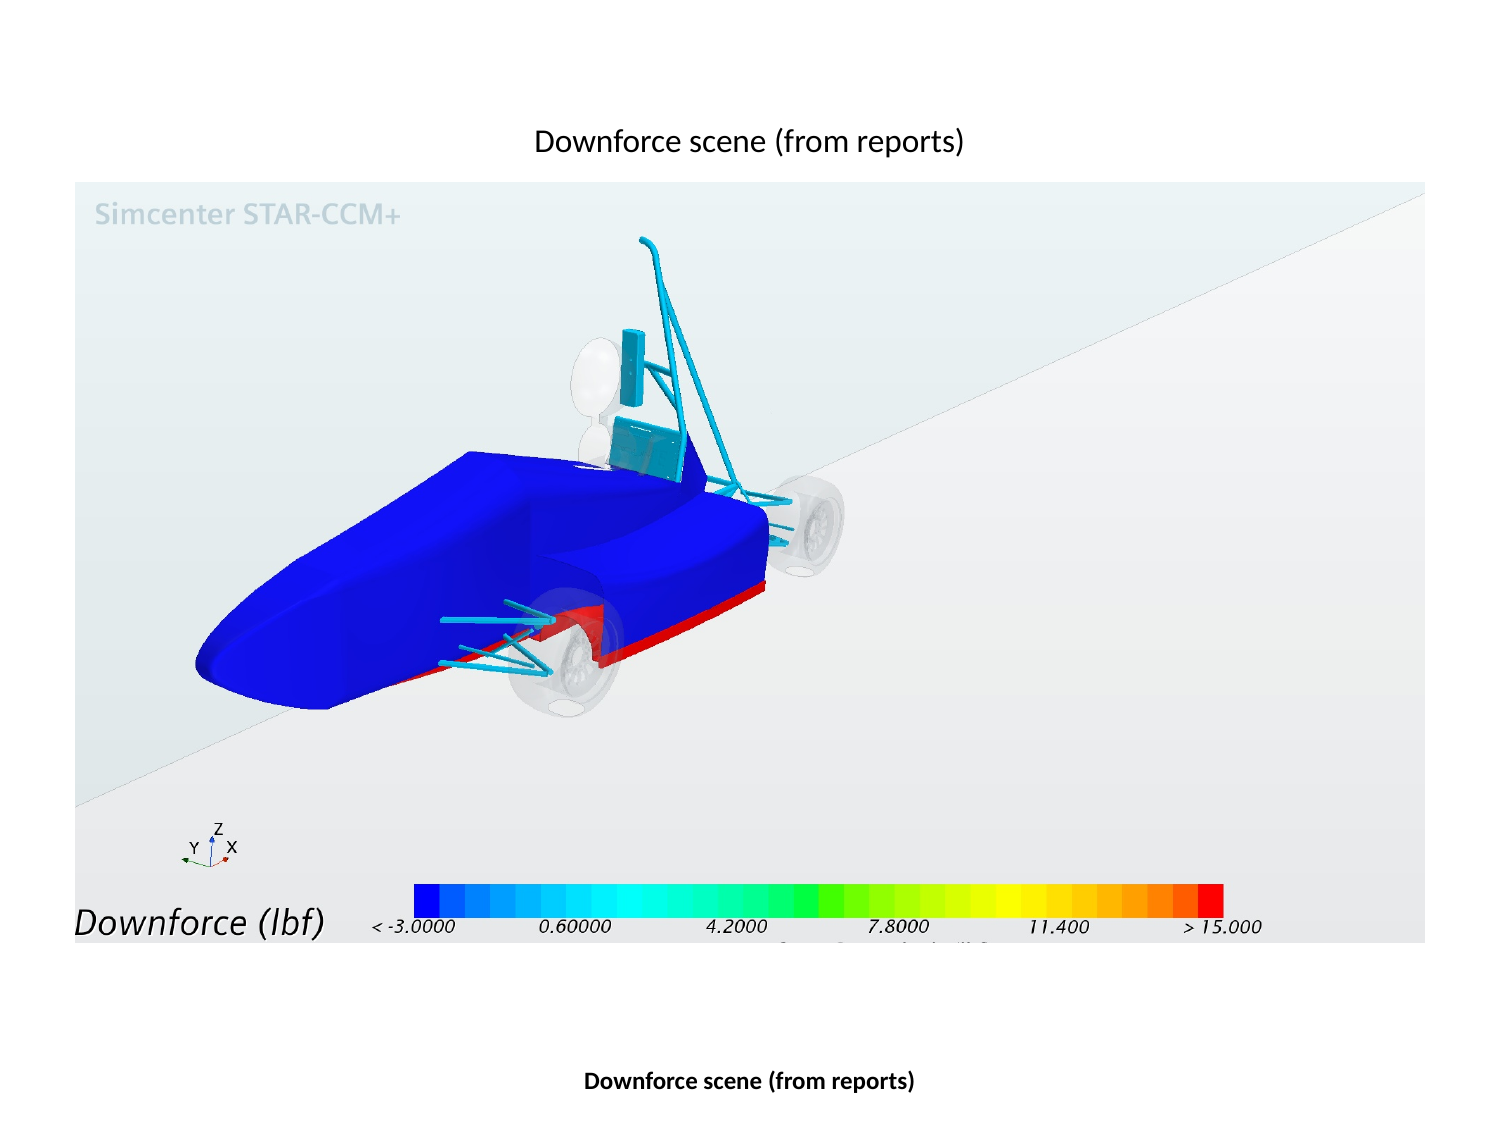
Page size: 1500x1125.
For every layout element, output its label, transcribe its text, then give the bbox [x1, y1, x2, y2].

text_box Downforce scene (from reports) [569, 1012, 931, 1103]
picture [74, 182, 1426, 943]
title Downforce scene (from reports) [75, 45, 1425, 182]
